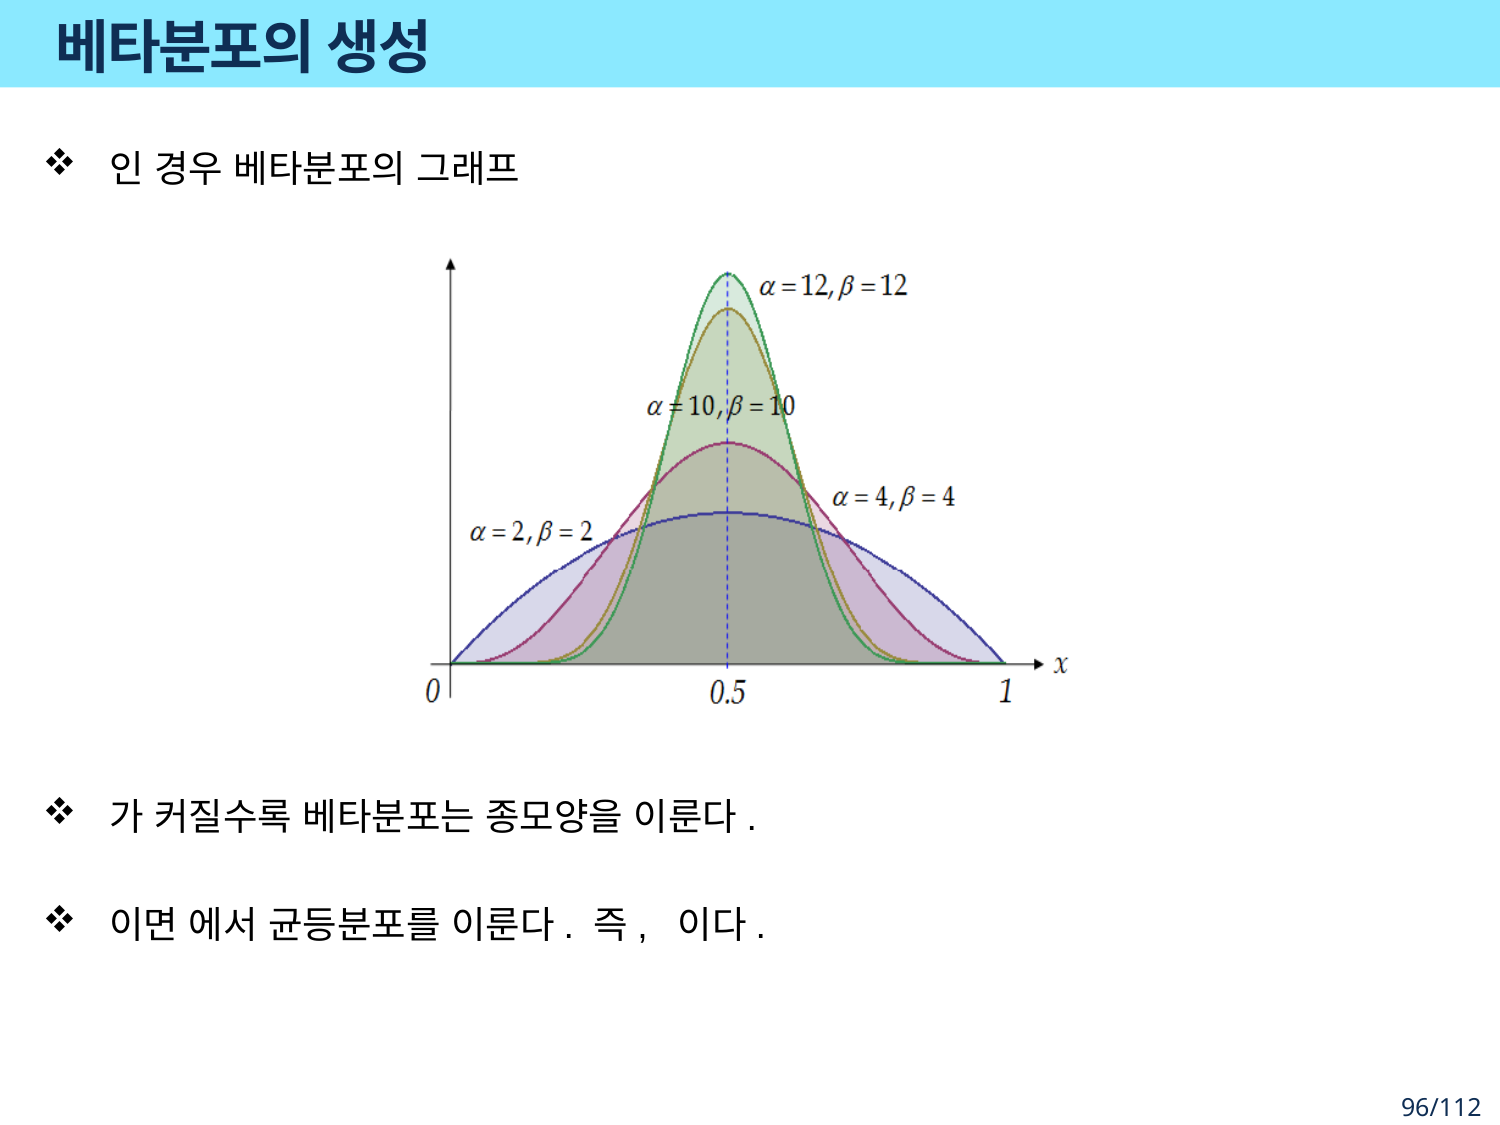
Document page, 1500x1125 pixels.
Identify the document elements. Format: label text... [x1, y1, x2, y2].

title 베타분포의 생성 [40, 5, 1288, 84]
picture [407, 245, 1088, 722]
